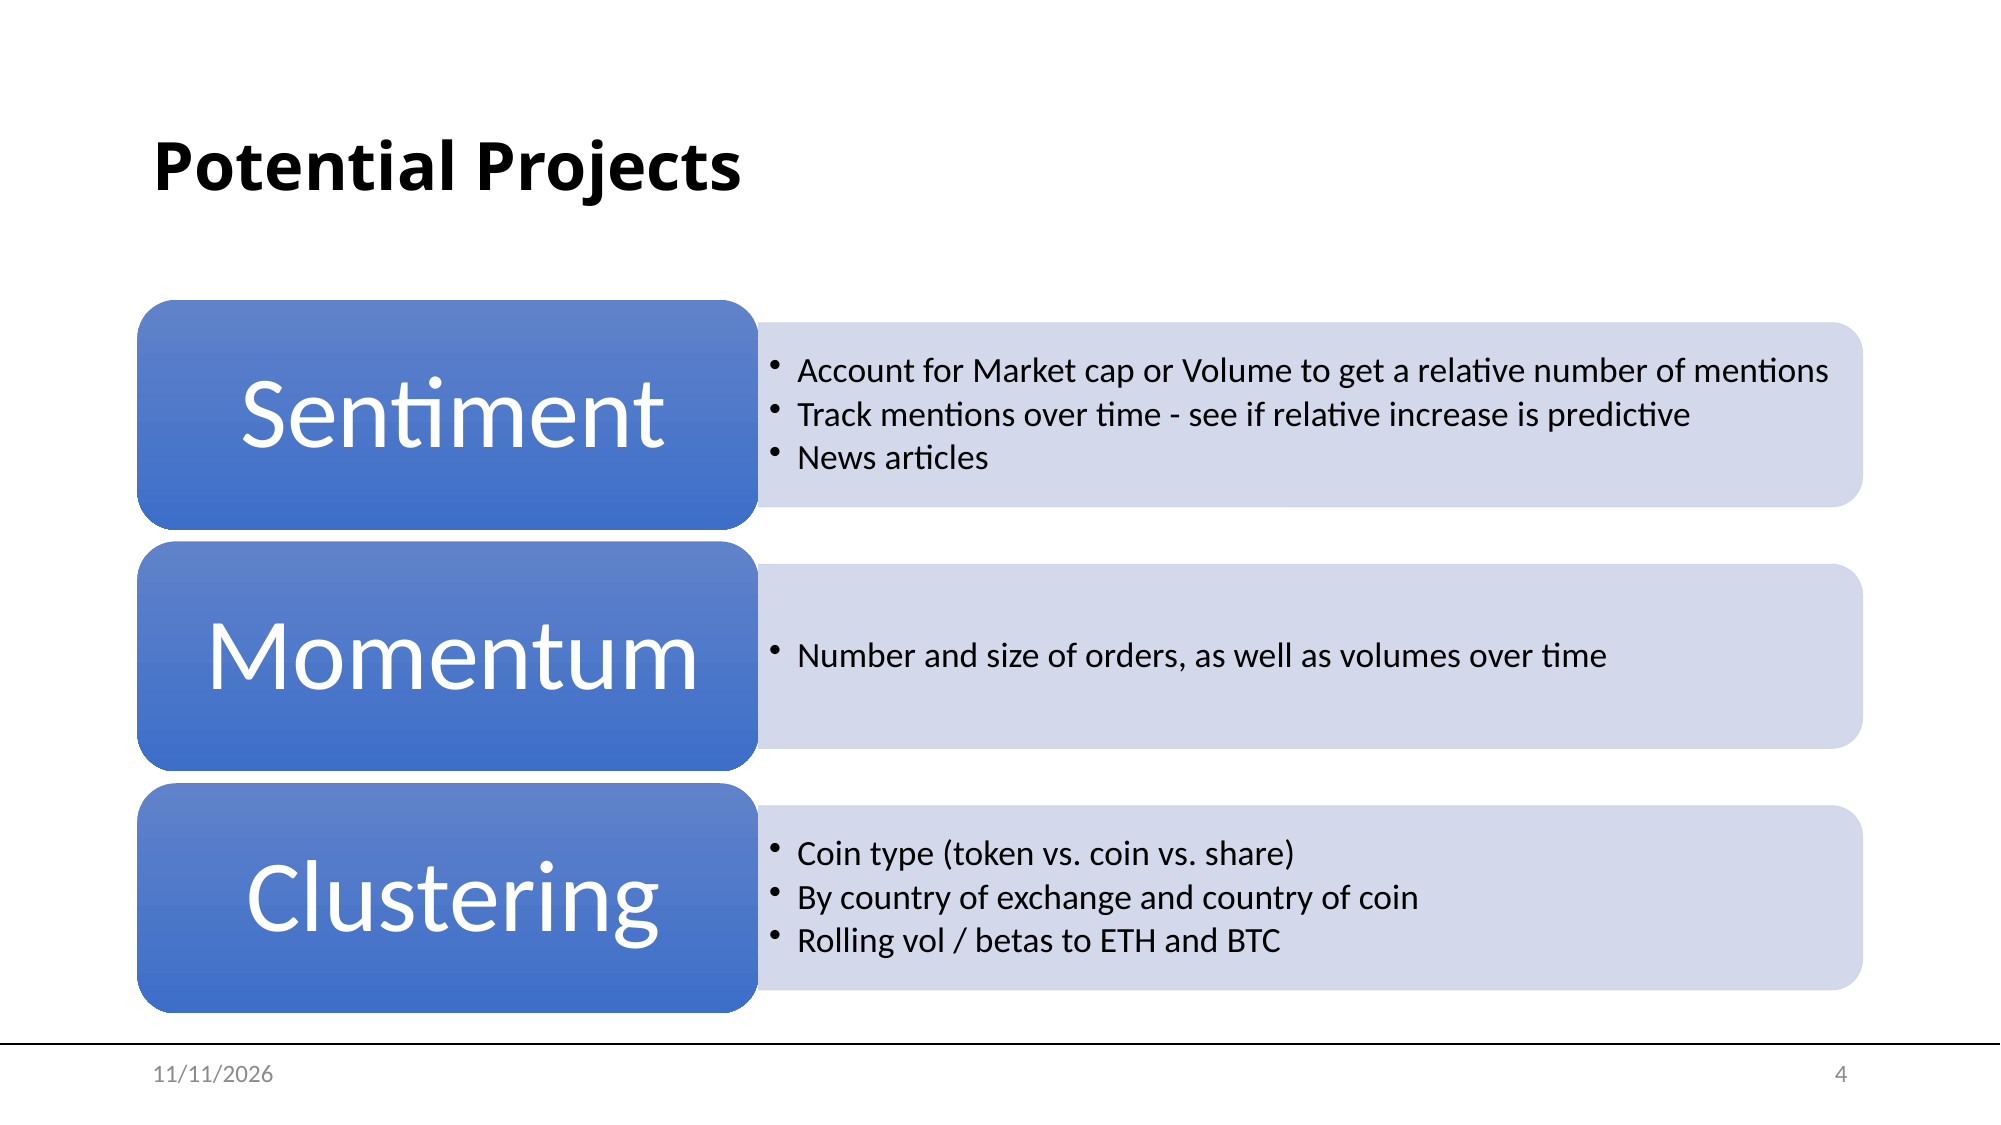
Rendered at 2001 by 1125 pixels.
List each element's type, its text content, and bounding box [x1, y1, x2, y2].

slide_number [137, 1042, 588, 1103]
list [137, 299, 1863, 1014]
title Potential Projects [137, 59, 1863, 278]
slide_number 4 [1412, 1042, 1863, 1103]
